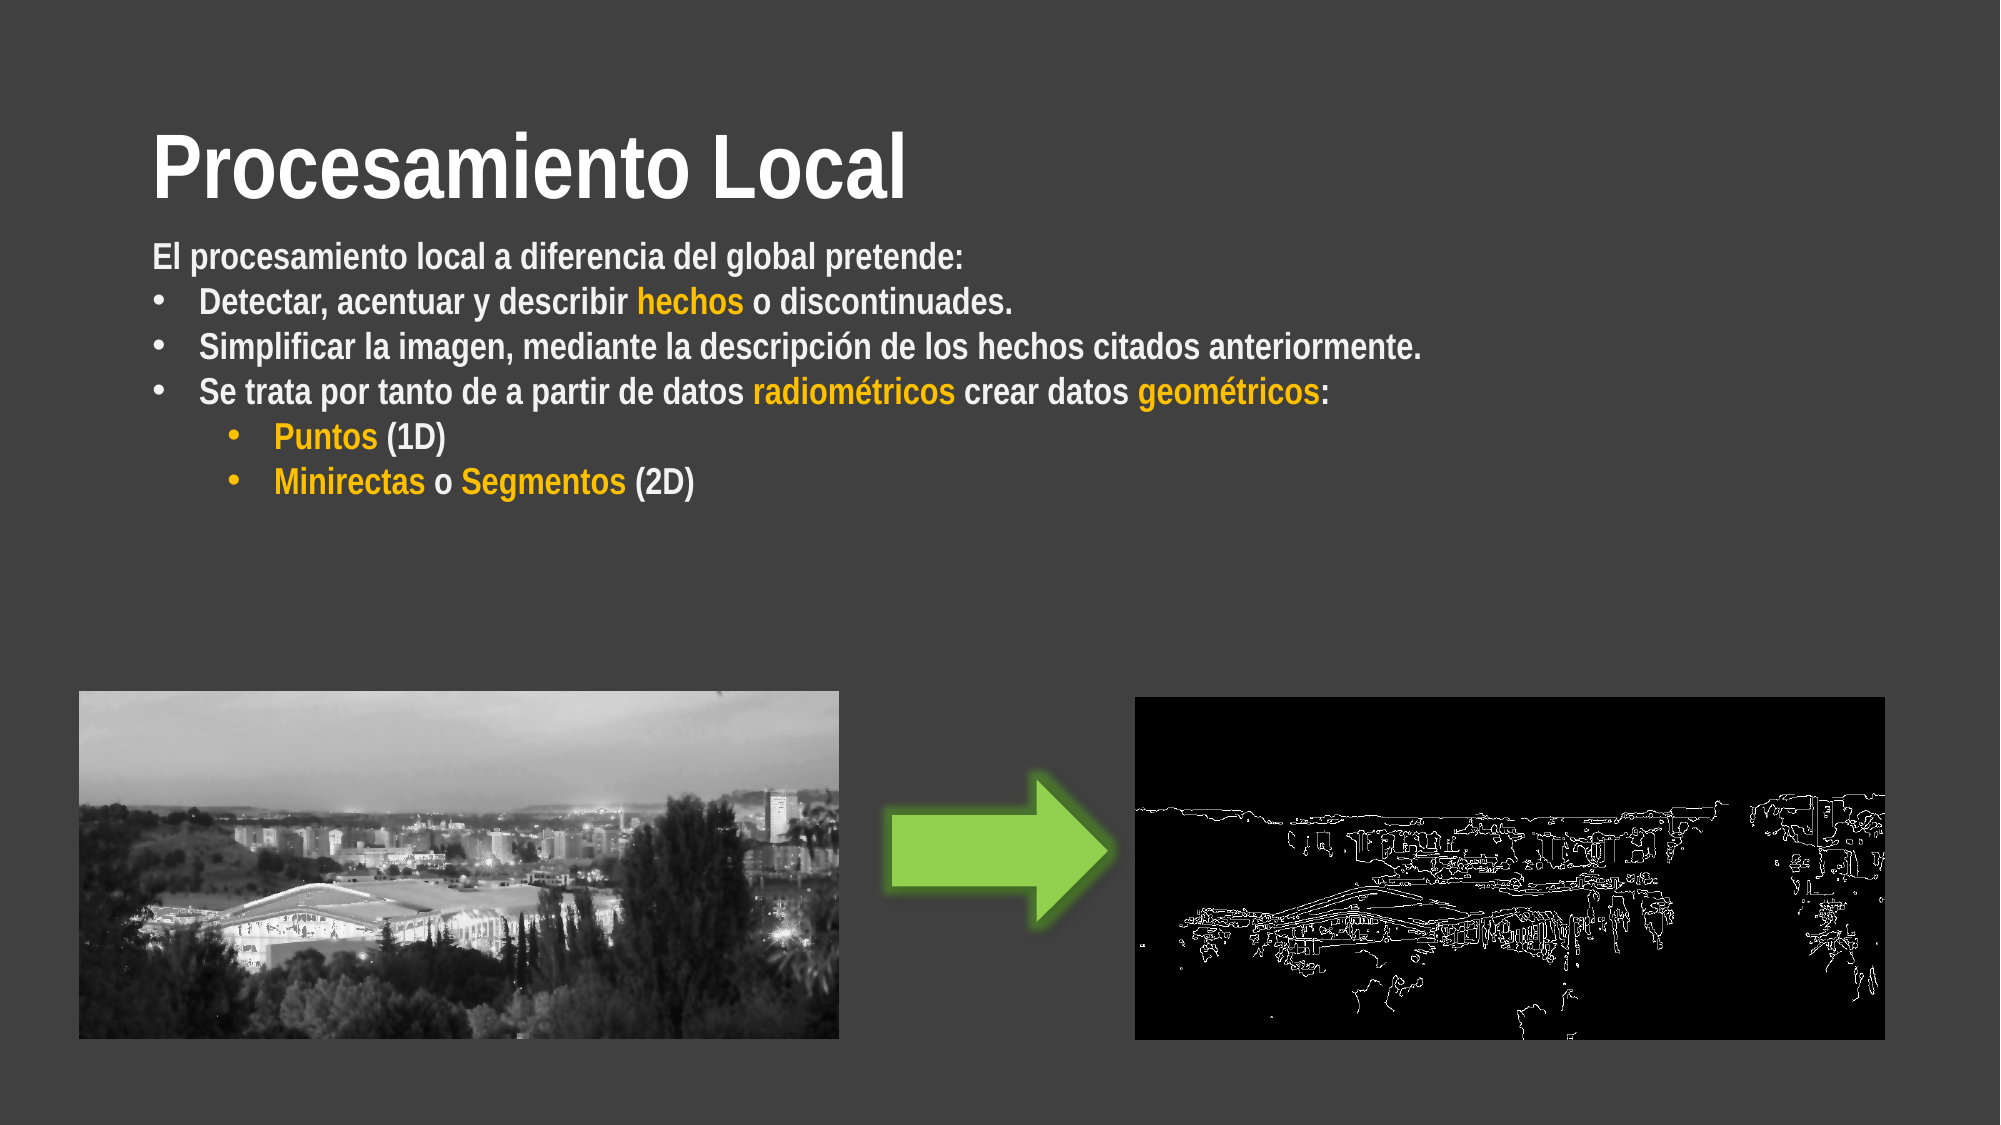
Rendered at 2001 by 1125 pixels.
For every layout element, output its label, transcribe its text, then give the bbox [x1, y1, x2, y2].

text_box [79, 691, 1885, 1040]
text_box El procesamiento local a diferencia del global pretende: Detectar, acentuar y describir hechos o discontinuades. Simplificar la imagen, mediante la descripción de los hechos citados anteriormente. Se trata por tanto de a partir de datos radiométricos crear datos geométricos: Puntos (1D) Minirectas o Segmentos (2D) [137, 224, 1510, 510]
list [137, 193, 1863, 691]
title Procesamiento Local [137, 59, 1863, 193]
